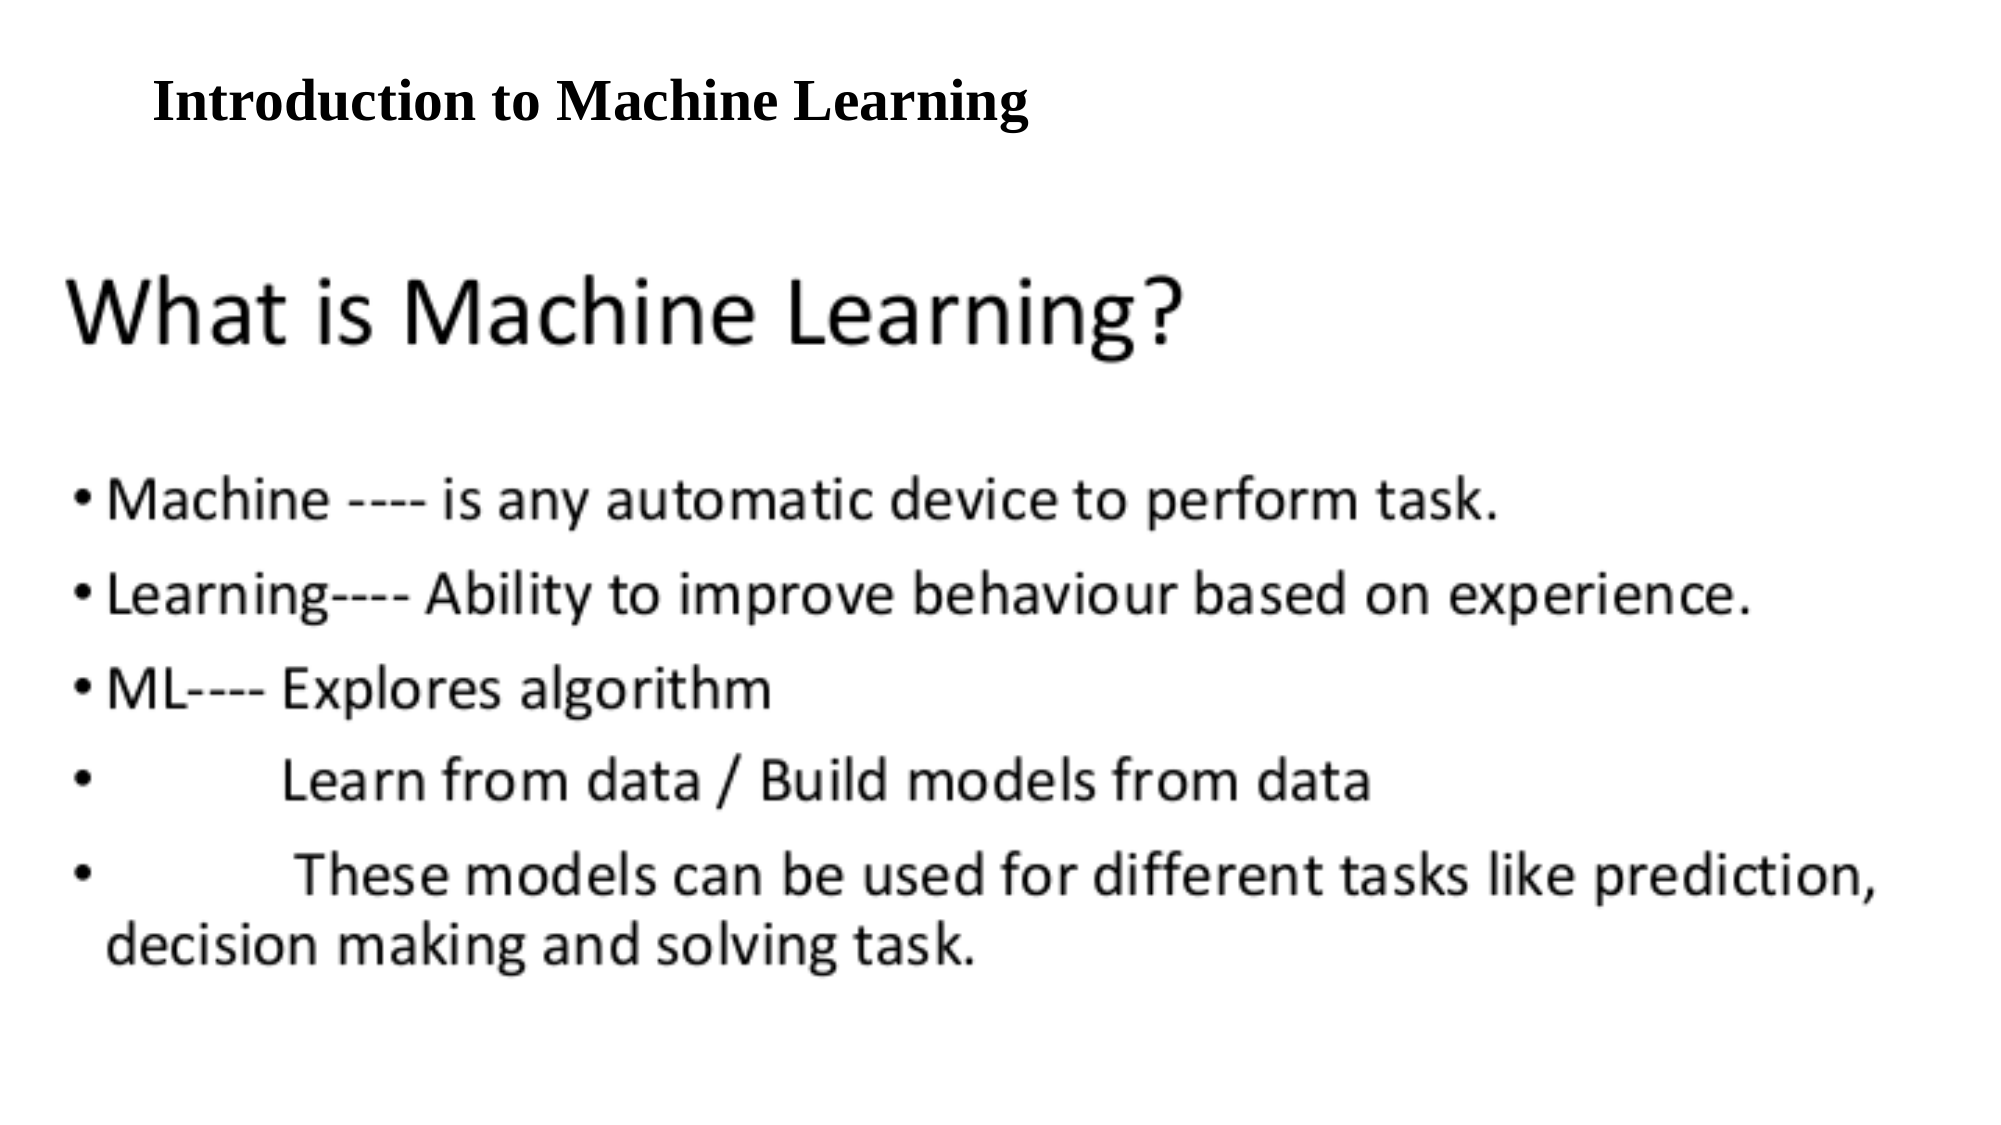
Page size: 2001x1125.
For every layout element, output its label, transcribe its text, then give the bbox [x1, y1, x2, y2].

picture [25, 242, 1910, 1035]
title Introduction to Machine Learning [137, 59, 1863, 242]
